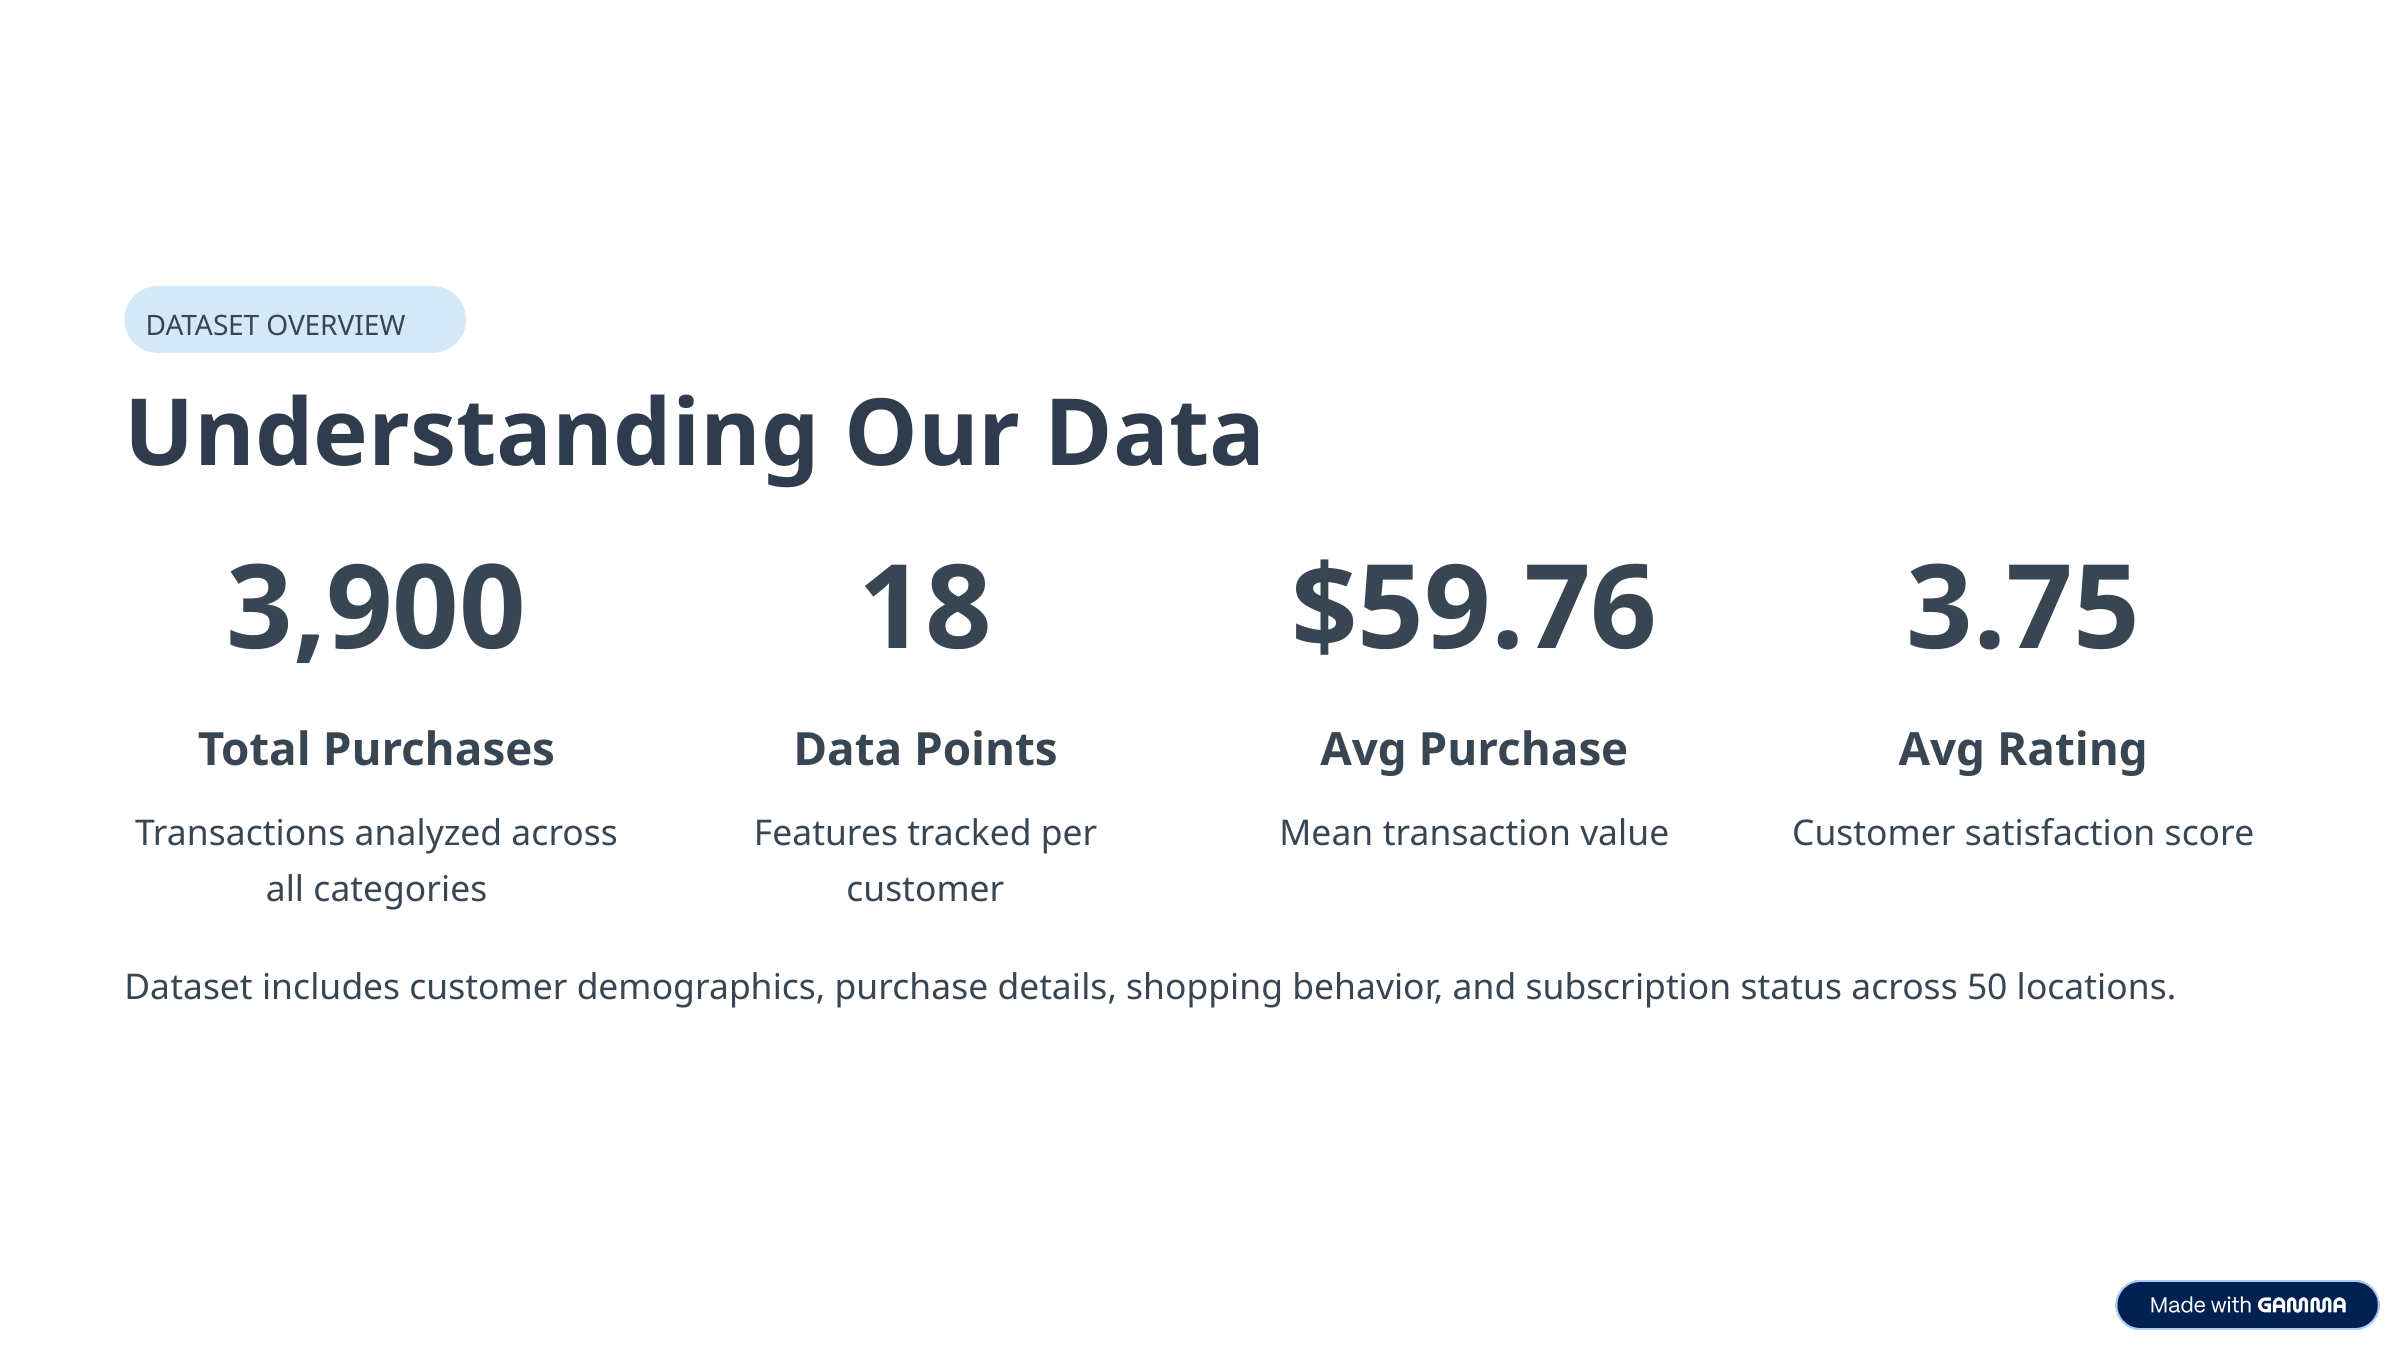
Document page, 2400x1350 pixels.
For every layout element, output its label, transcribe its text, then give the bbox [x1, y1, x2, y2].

text_box Transactions analyzed across all categories [124, 796, 629, 911]
text_box DATASET OVERVIEW [145, 296, 445, 343]
text_box 18 [673, 554, 1178, 673]
text_box Features tracked per customer [673, 796, 1178, 911]
text_box [124, 286, 467, 353]
text_box $59.76 [1222, 554, 1727, 673]
text_box 3,900 [124, 554, 629, 673]
text_box Understanding Our Data [124, 366, 1109, 484]
text_box Dataset includes customer demographics, purchase details, shopping behavior, and subscription status across 50 locations. [124, 950, 2276, 1064]
picture [2106, 1271, 2389, 1339]
text_box 3.75 [1771, 554, 2276, 673]
text_box Customer satisfaction score [1771, 796, 2276, 854]
text_box Total Purchases [142, 716, 611, 776]
text_box Mean transaction value [1222, 796, 1727, 854]
text_box Avg Purchase [1240, 716, 1709, 776]
text_box Avg Rating [1789, 716, 2258, 776]
text_box Data Points [691, 716, 1160, 776]
